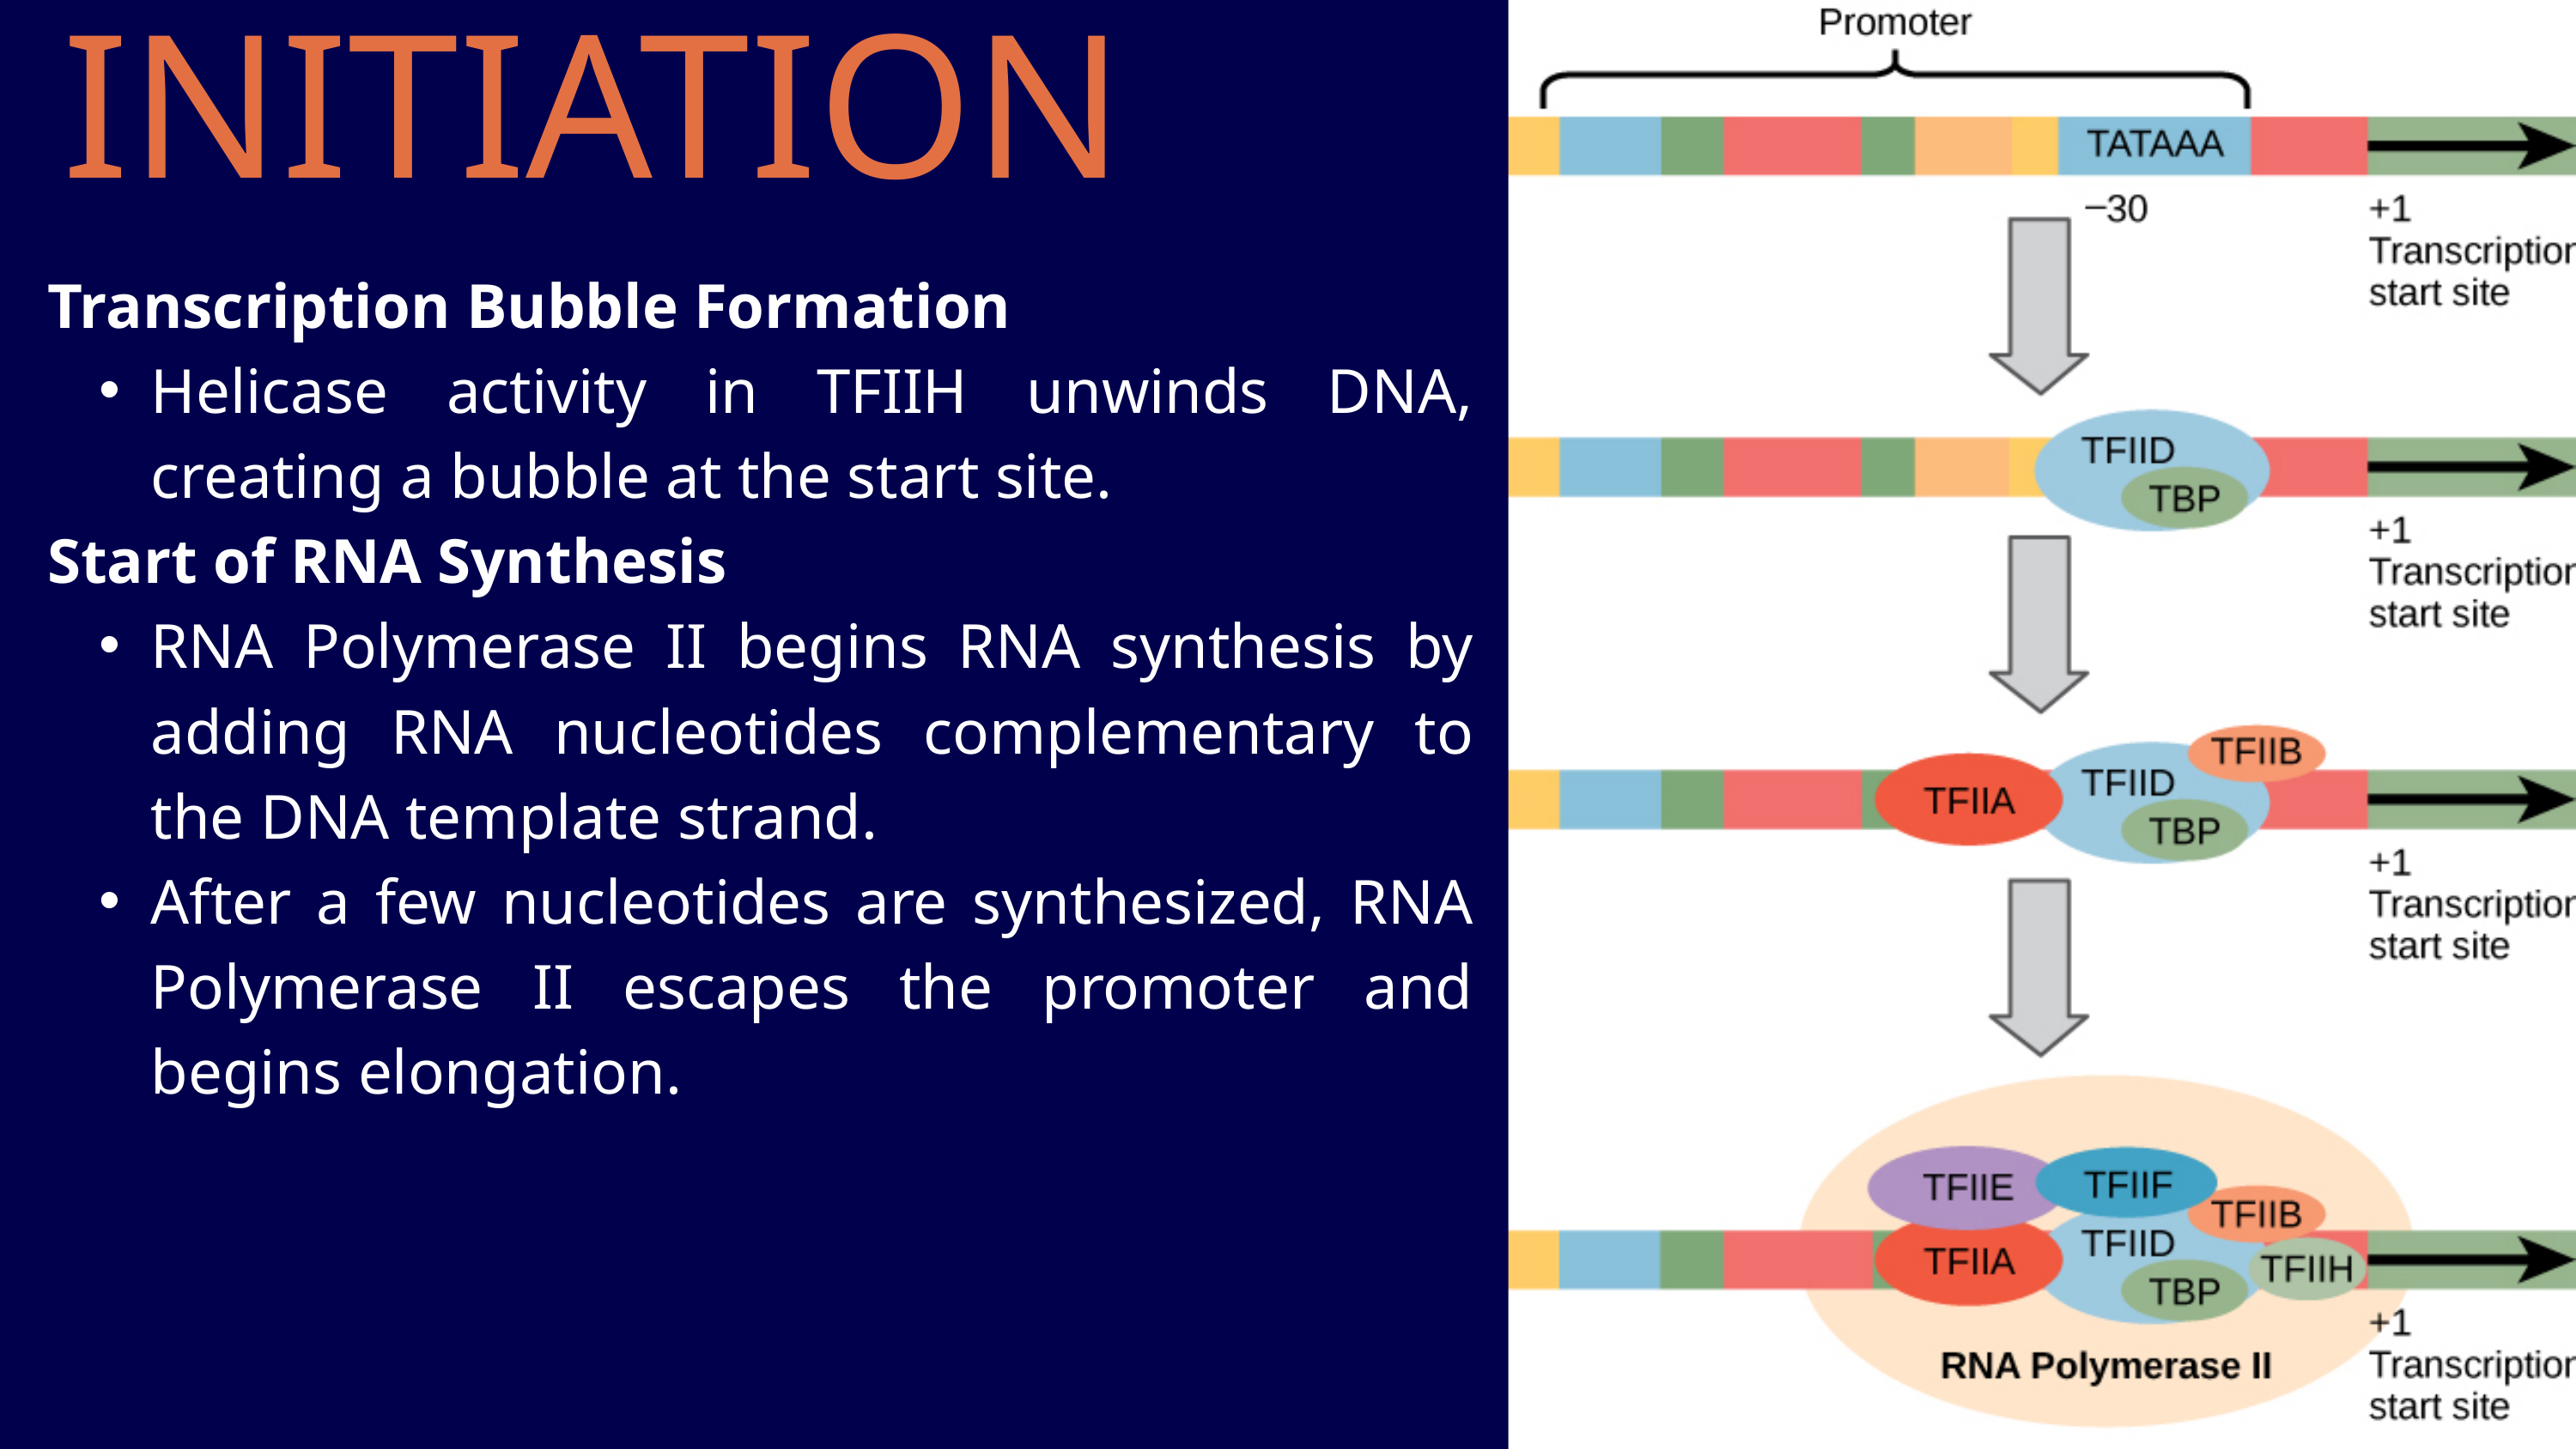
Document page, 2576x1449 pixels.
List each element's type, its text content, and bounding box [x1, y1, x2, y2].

text_box Transcription Bubble Formation Helicase activity in TFIIH unwinds DNA, creating a bubble at the start site. Start of RNA Synthesis RNA Polymerase II begins RNA synthesis by adding RNA nucleotides complementary to the DNA template strand. After a few nucleotides are synthesized, RNA Polymerase II escapes the promoter and begins elongation. [47, 255, 1475, 1191]
text_box [1508, 0, 2576, 1449]
text_box INITIATION [0, 0, 1437, 218]
